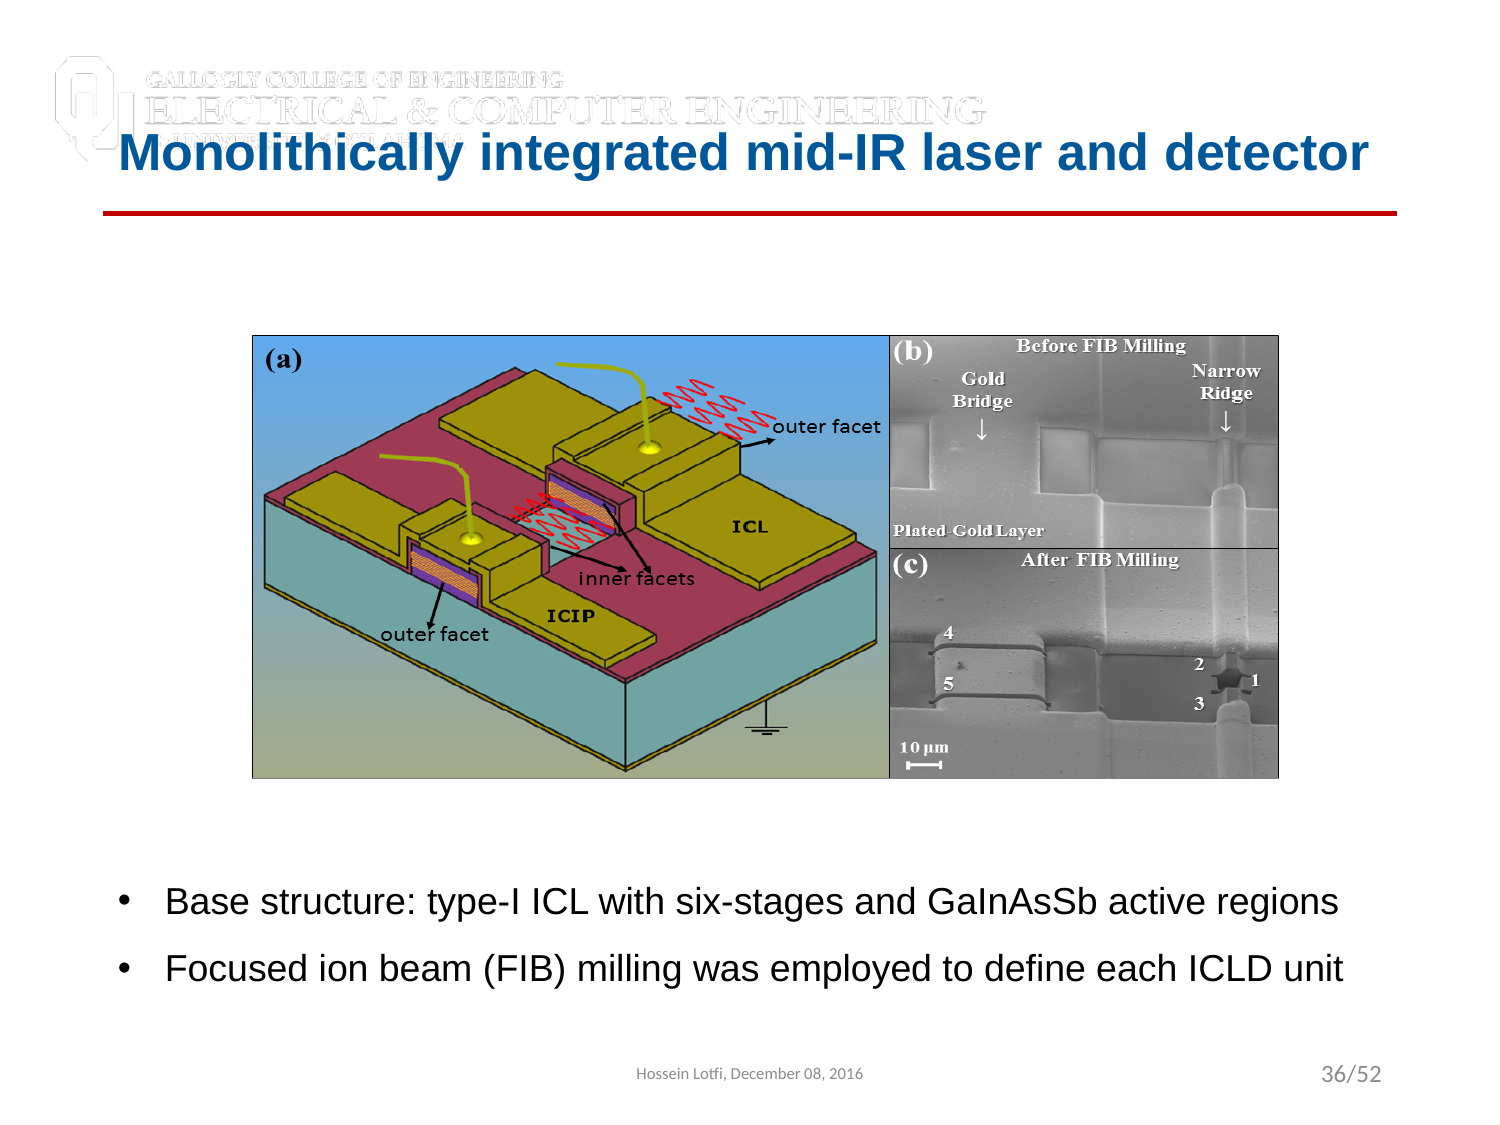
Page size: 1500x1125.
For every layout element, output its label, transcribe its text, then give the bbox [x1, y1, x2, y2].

footer Hossein Lotfi, December 08, 2016 [496, 1042, 1004, 1103]
picture [100, 219, 1396, 863]
picture [48, 55, 1065, 165]
text_box Monolithically integrated mid-IR laser and detector [103, 0, 1448, 189]
text_box Base structure: type-I ICL with six-stages and GaInAsSb active regions Focused ion beam (FIB) milling was employed to define each ICLD unit [103, 847, 1421, 997]
slide_number 36/52 [1059, 1042, 1397, 1103]
